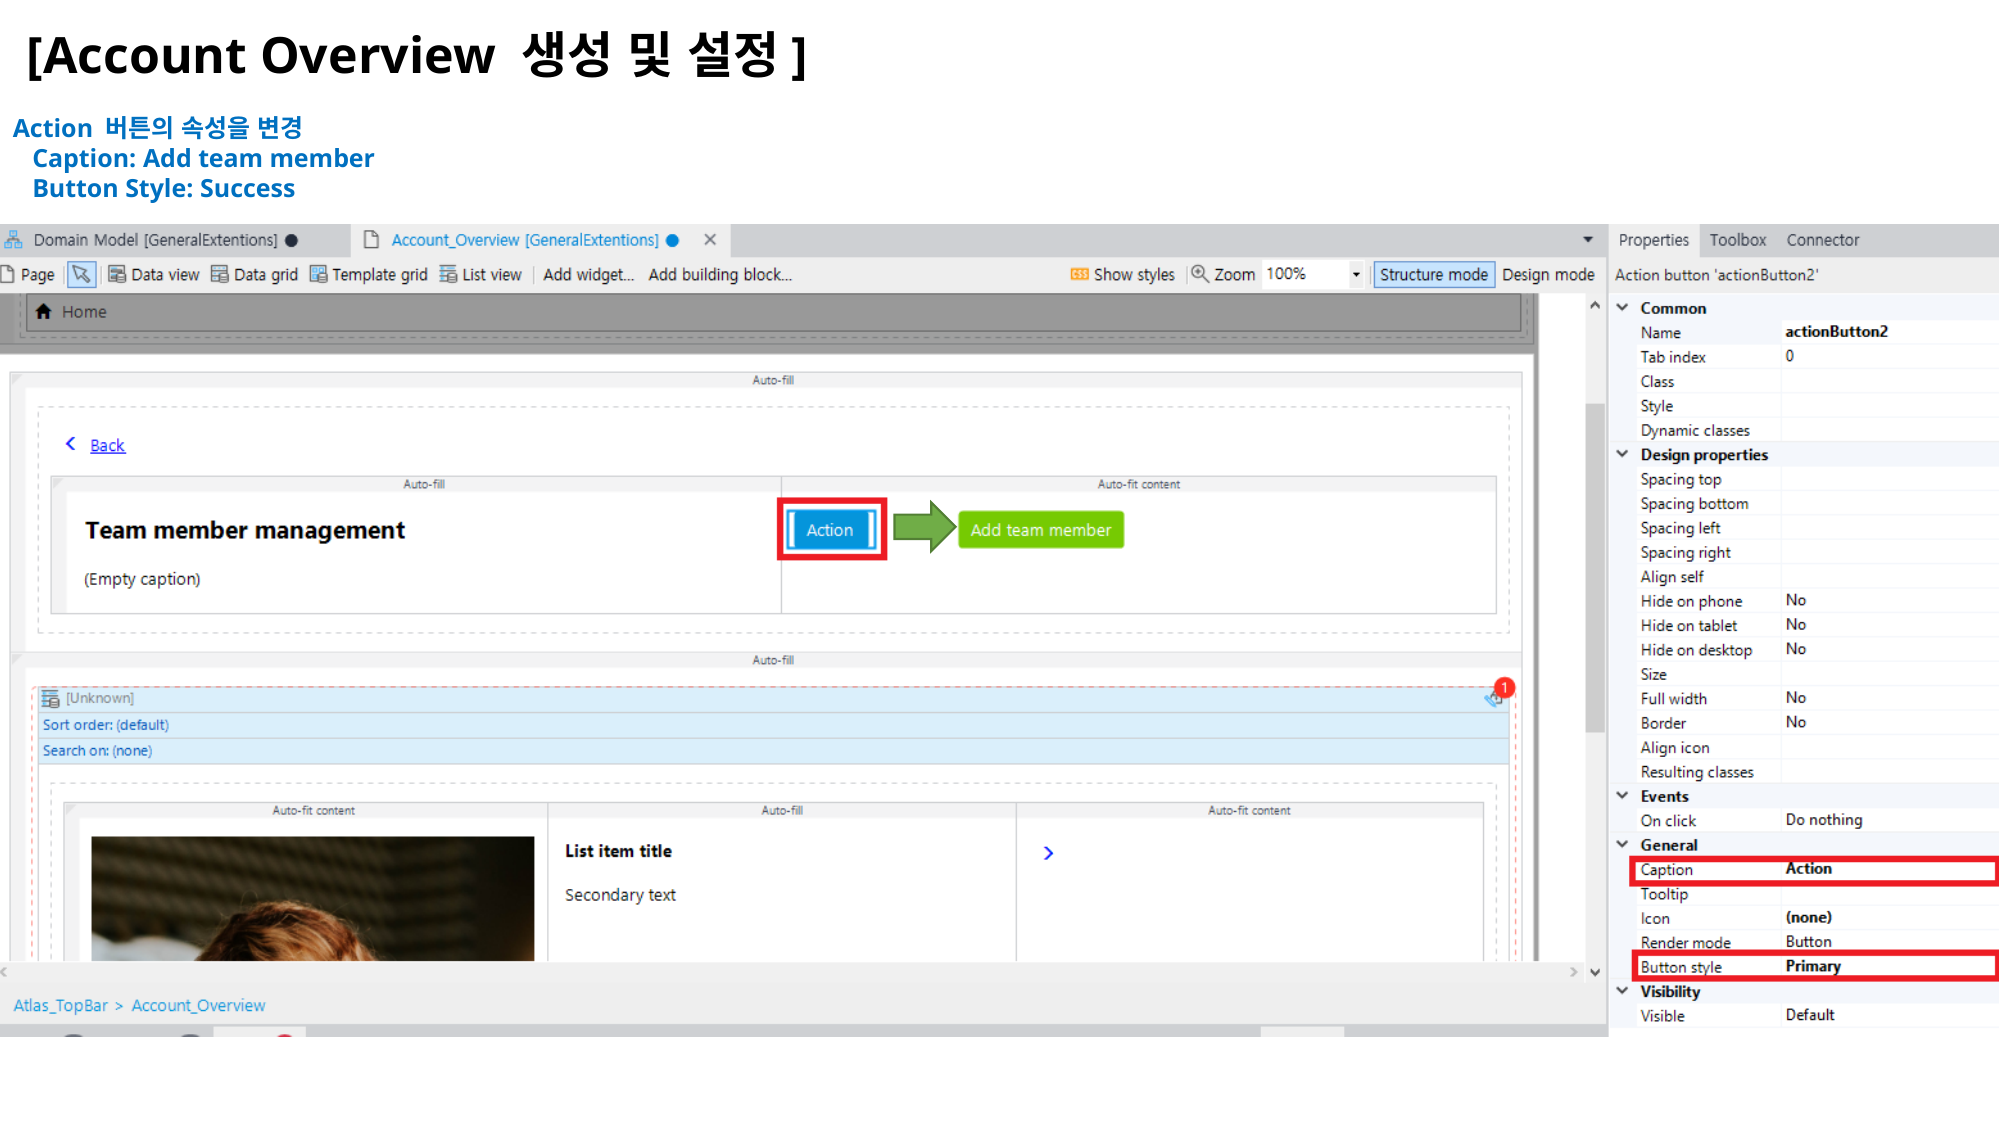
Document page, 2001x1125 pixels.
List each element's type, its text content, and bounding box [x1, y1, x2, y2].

text_box Action 버튼의 속성을 변경 Caption: Add team member Button Style: Success [0, 105, 978, 210]
picture [0, 224, 1999, 1037]
text_box [Account Overview 생성 및 설정] [11, 15, 823, 91]
